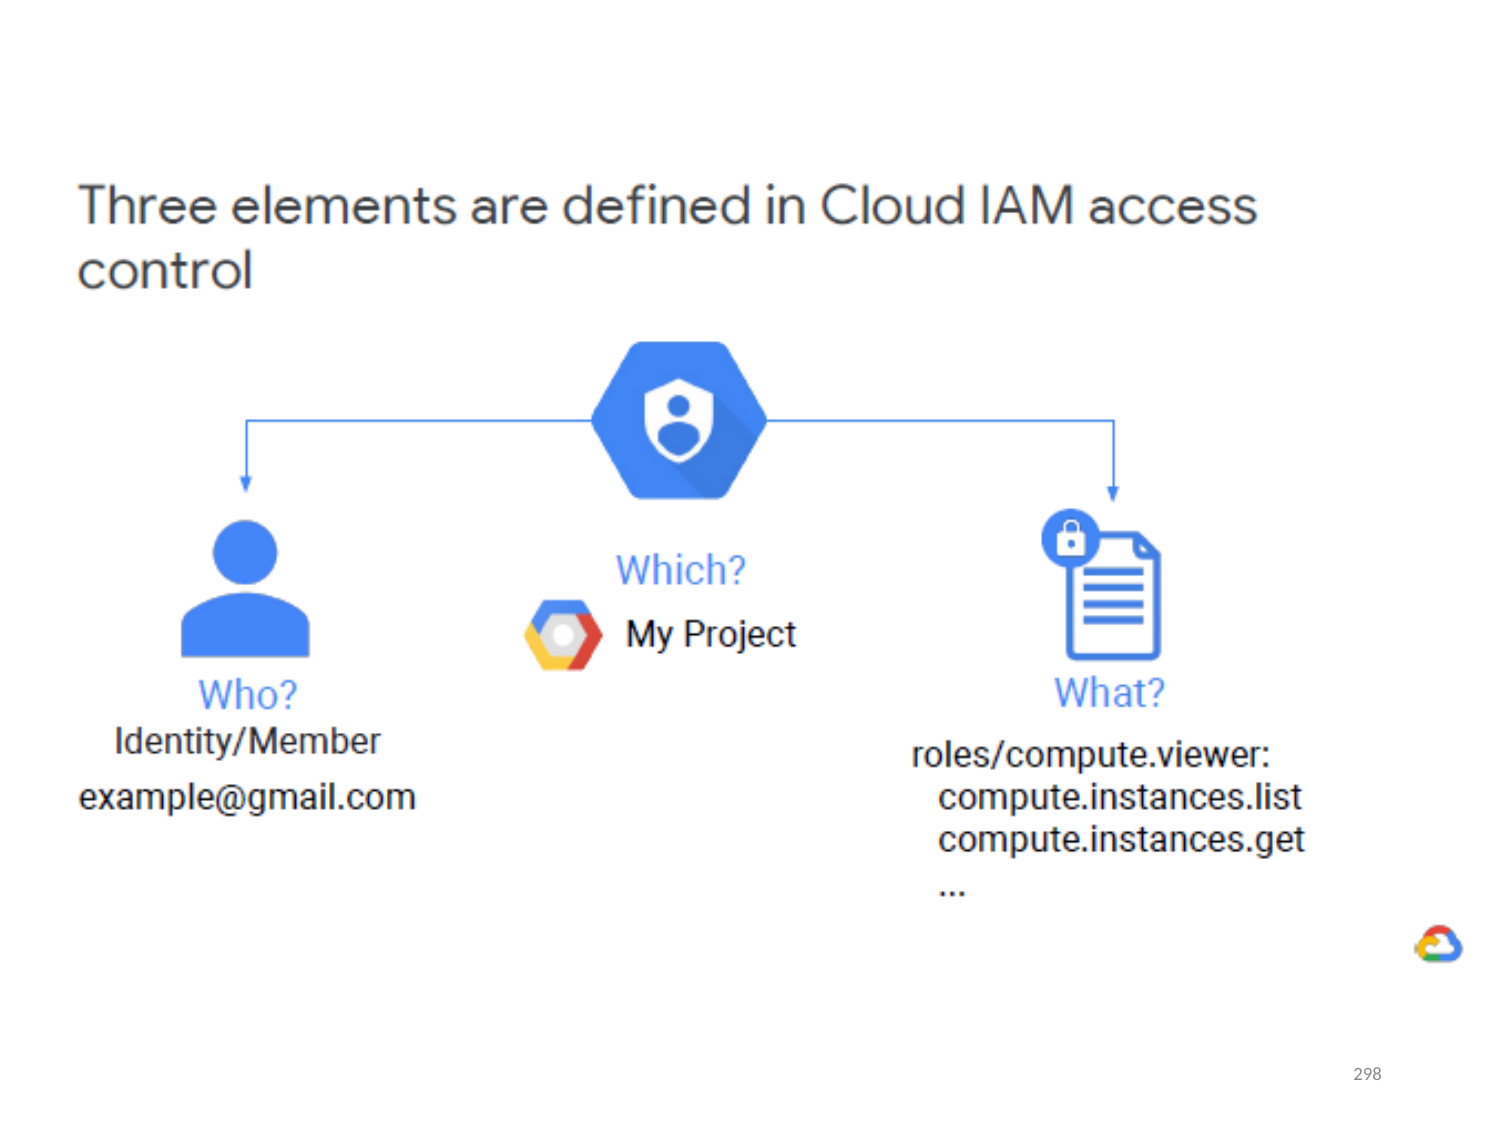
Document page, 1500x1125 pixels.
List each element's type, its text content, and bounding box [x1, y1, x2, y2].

text_box 298 [1059, 1042, 1397, 1103]
picture [0, 133, 1499, 988]
